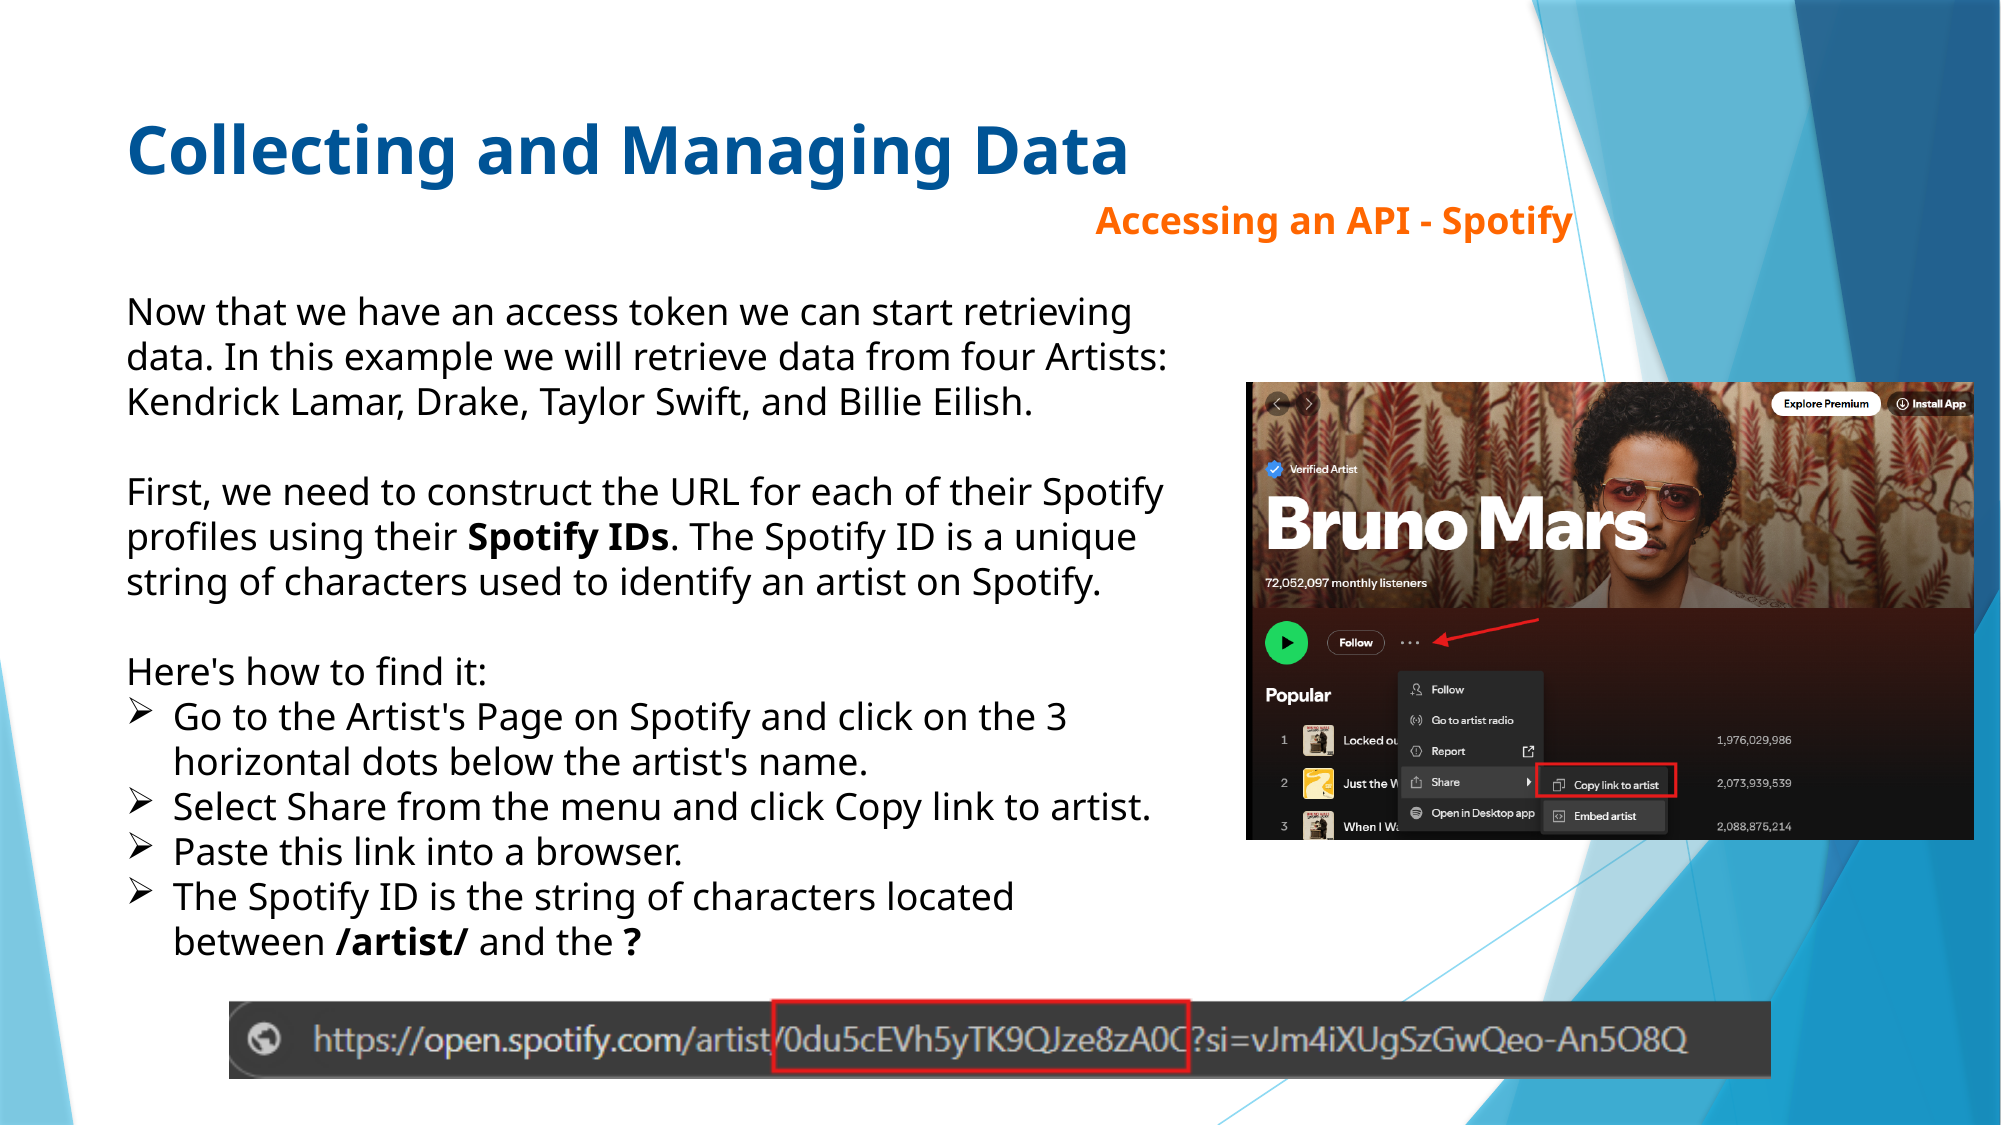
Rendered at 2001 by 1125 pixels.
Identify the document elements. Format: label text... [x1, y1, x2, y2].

title Collecting and Managing Data [111, 99, 1552, 317]
list Accessing an API - Spotify [1059, 190, 1610, 262]
picture [1245, 382, 1974, 840]
picture [228, 998, 1772, 1080]
text_box Now that we have an access token we can start retrieving data. In this example we will retrieve data from four Artists: Kendrick Lamar, Drake, Taylor Swift, and Billie Eilish. First, we need to construct the URL for each of their Spotify profiles using their Spotify IDs. The Spotify ID is a unique string of characters used to identify an artist on Spotify. Here's how to find it: Go to the Artist's Page on Spotify and click on the 3 horizontal dots below the artist's name. Select Share from the menu and click Copy link to artist. Paste this link into a browser. The Spotify ID is the string of characters located between /artist/ and the ? [111, 280, 1221, 1106]
